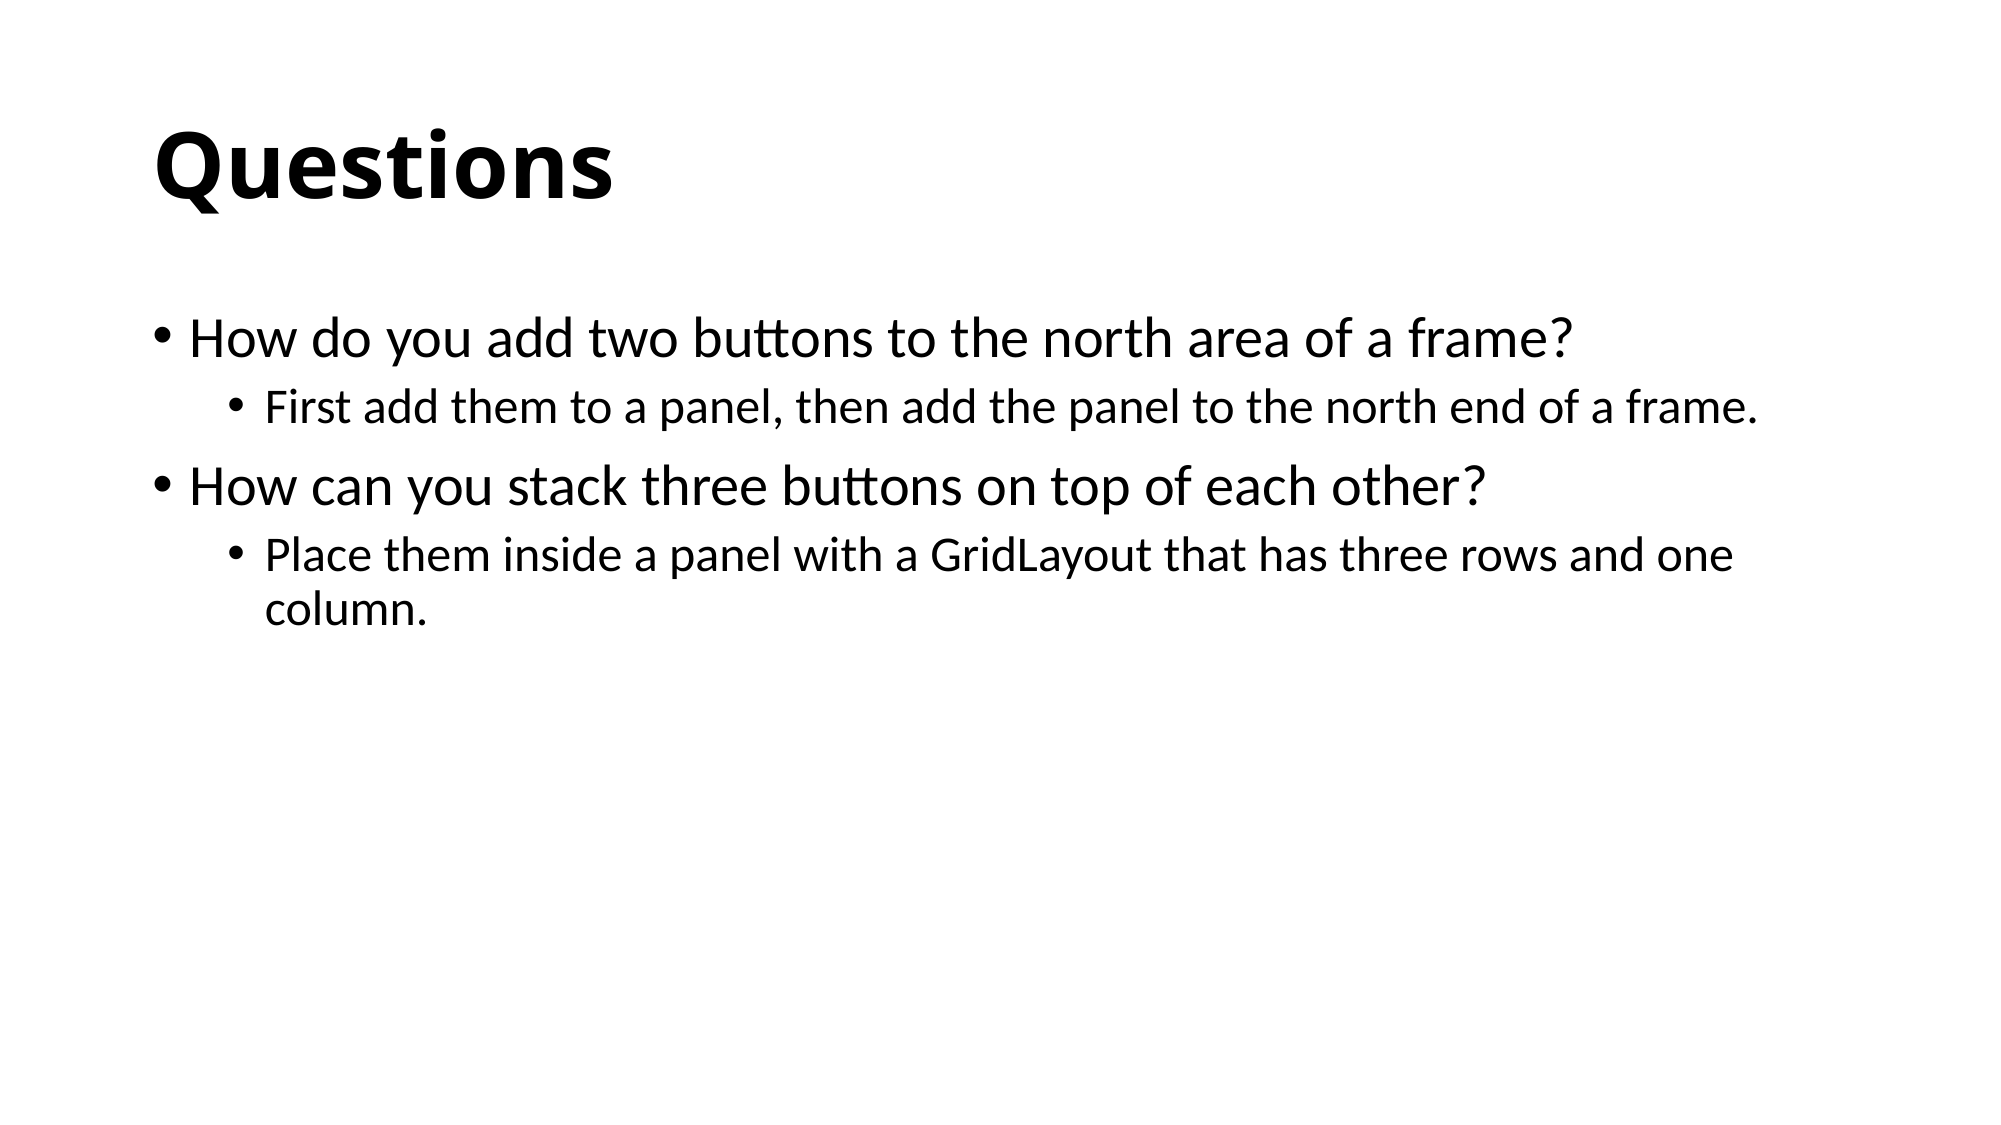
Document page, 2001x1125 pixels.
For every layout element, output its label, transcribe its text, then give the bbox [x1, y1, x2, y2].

title Questions [137, 59, 1863, 278]
list How do you add two buttons to the north area of a frame? First add them to a panel, then add the panel to the north end of a frame. How can you stack three buttons on top of each other? Place them inside a panel with a GridLayout that has three rows and one column. [137, 299, 1863, 1014]
